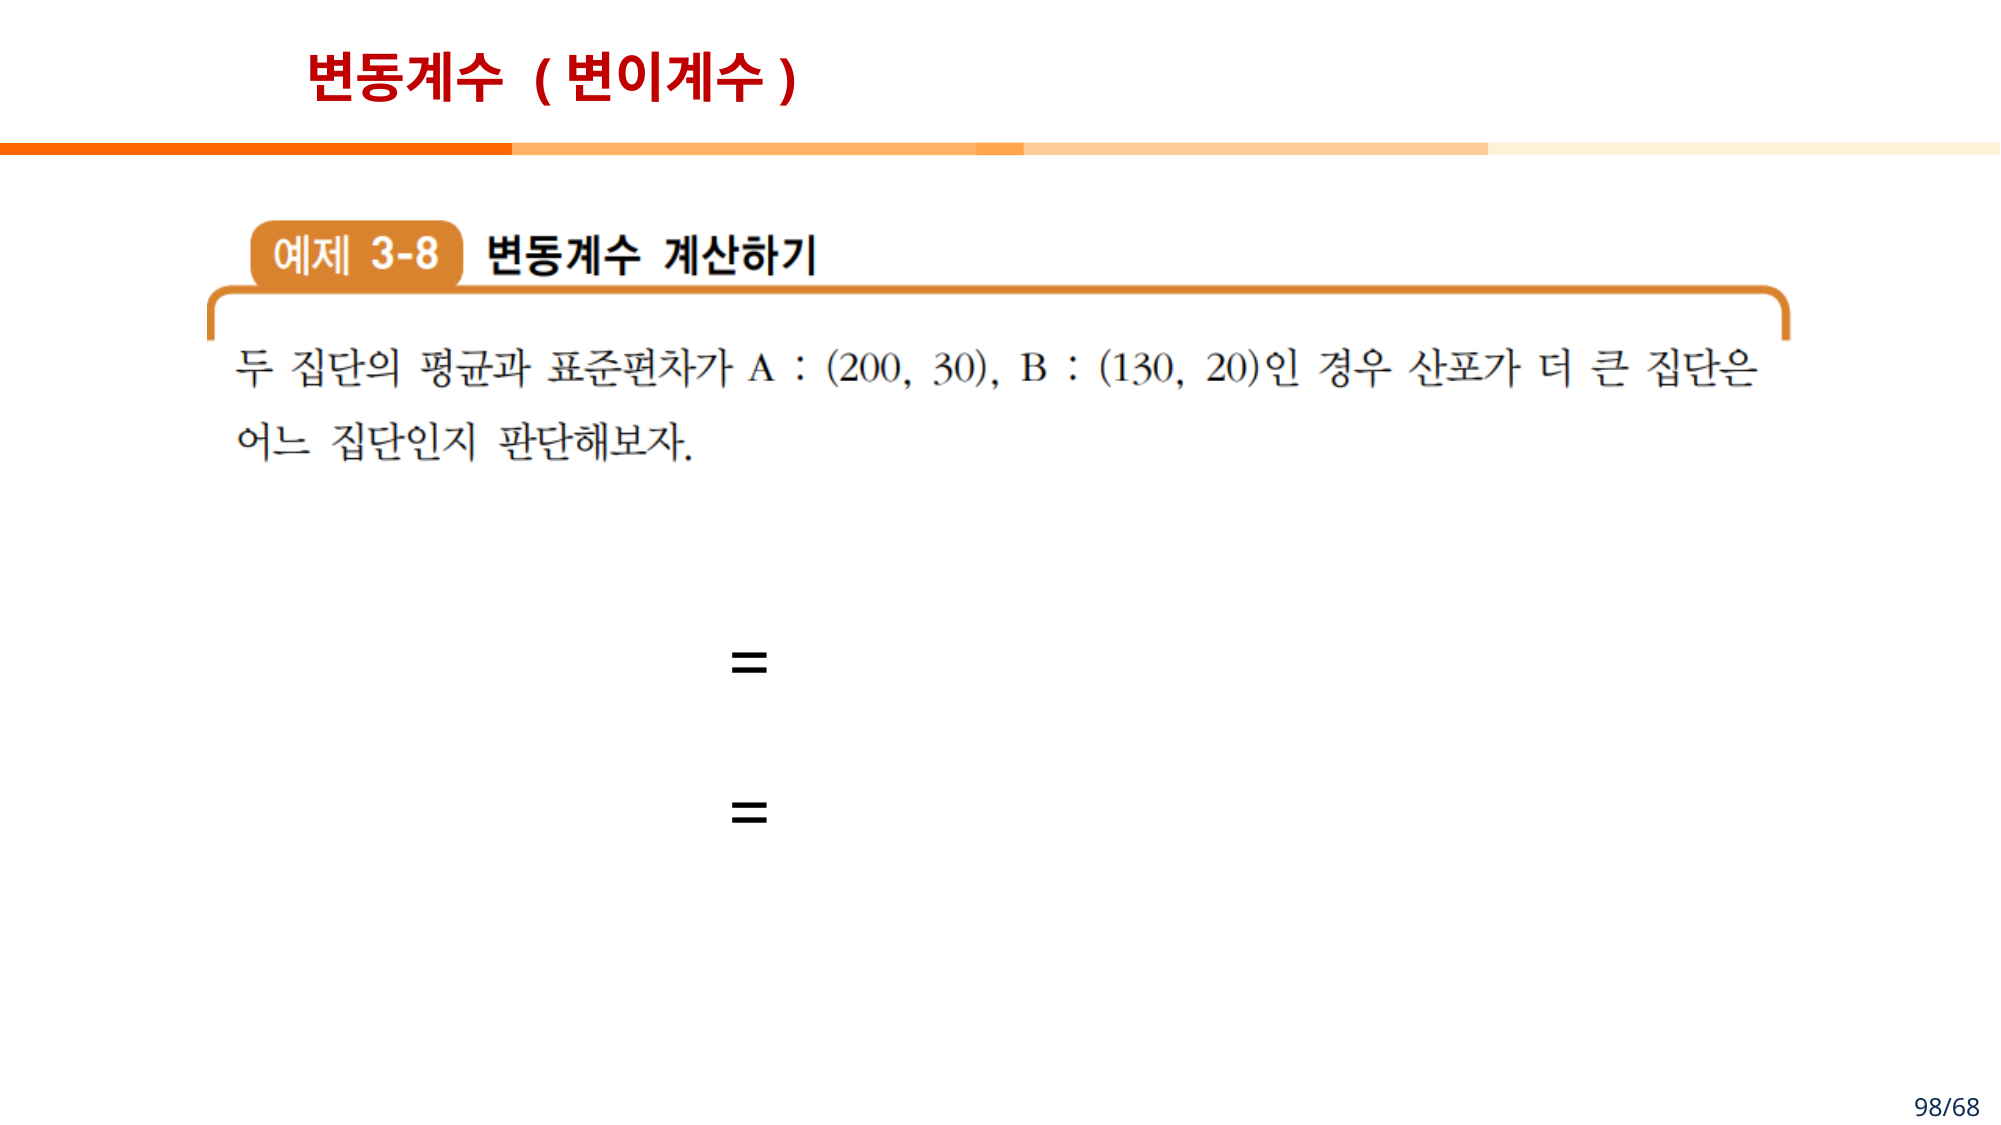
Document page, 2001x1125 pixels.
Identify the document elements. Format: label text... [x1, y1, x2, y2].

title 변동계수 (변이계수) [291, 31, 1532, 122]
picture [207, 219, 1793, 477]
